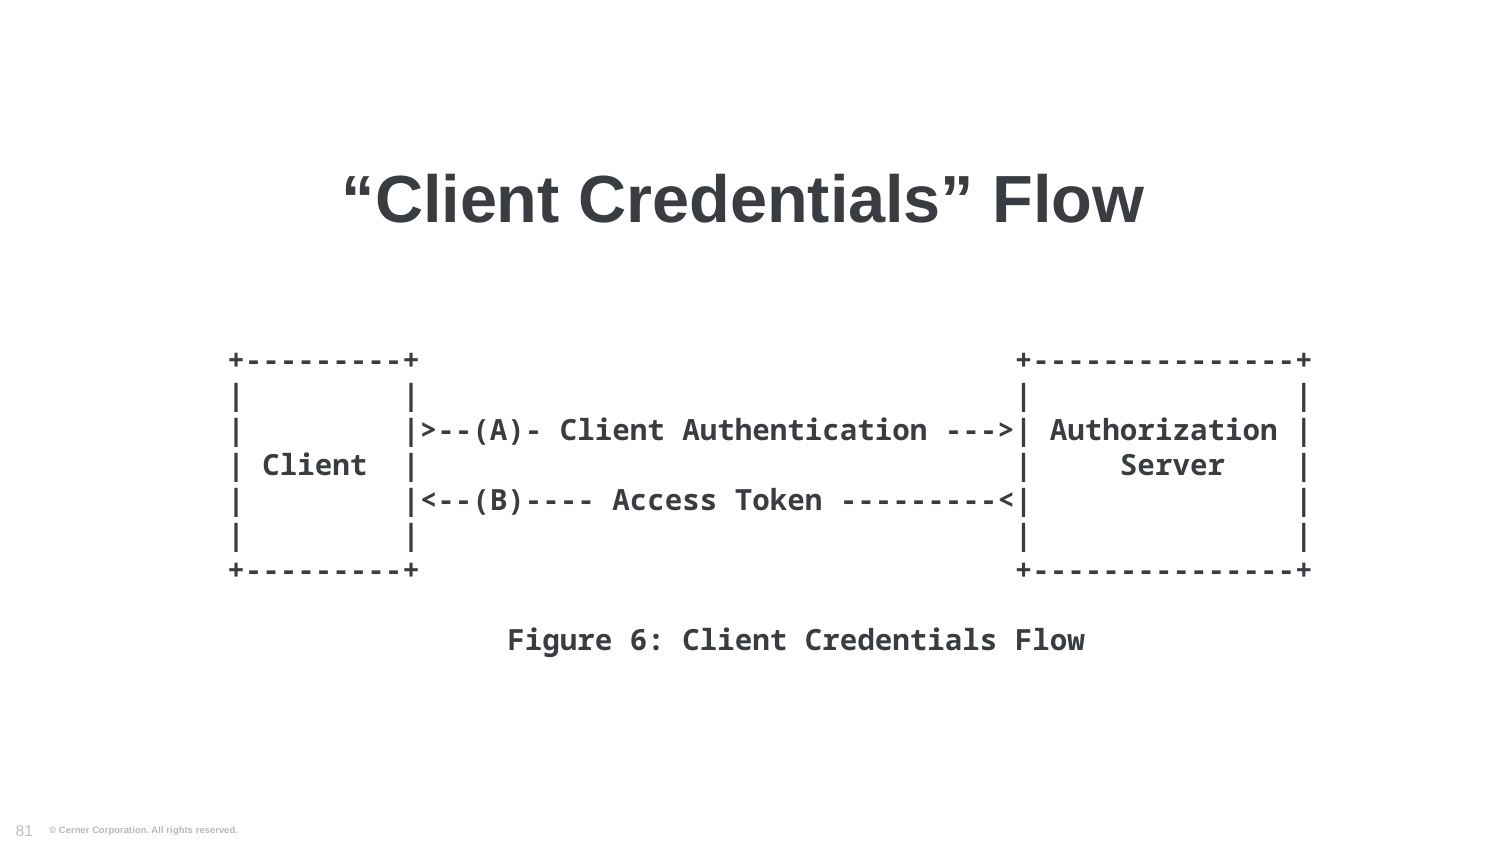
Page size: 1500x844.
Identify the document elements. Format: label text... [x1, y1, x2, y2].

text_box +---------+ +---------------+ | | | | | |>--(A)- Client Authentication --->| Authorization | | Client | | Server | | |<--(B)---- Access Token ---------<| | | | | | +---------+ +---------------+ Figure 6: Client Credentials Flow [125, 334, 1363, 664]
text_box “Client Credentials” Flow [74, 147, 1413, 243]
